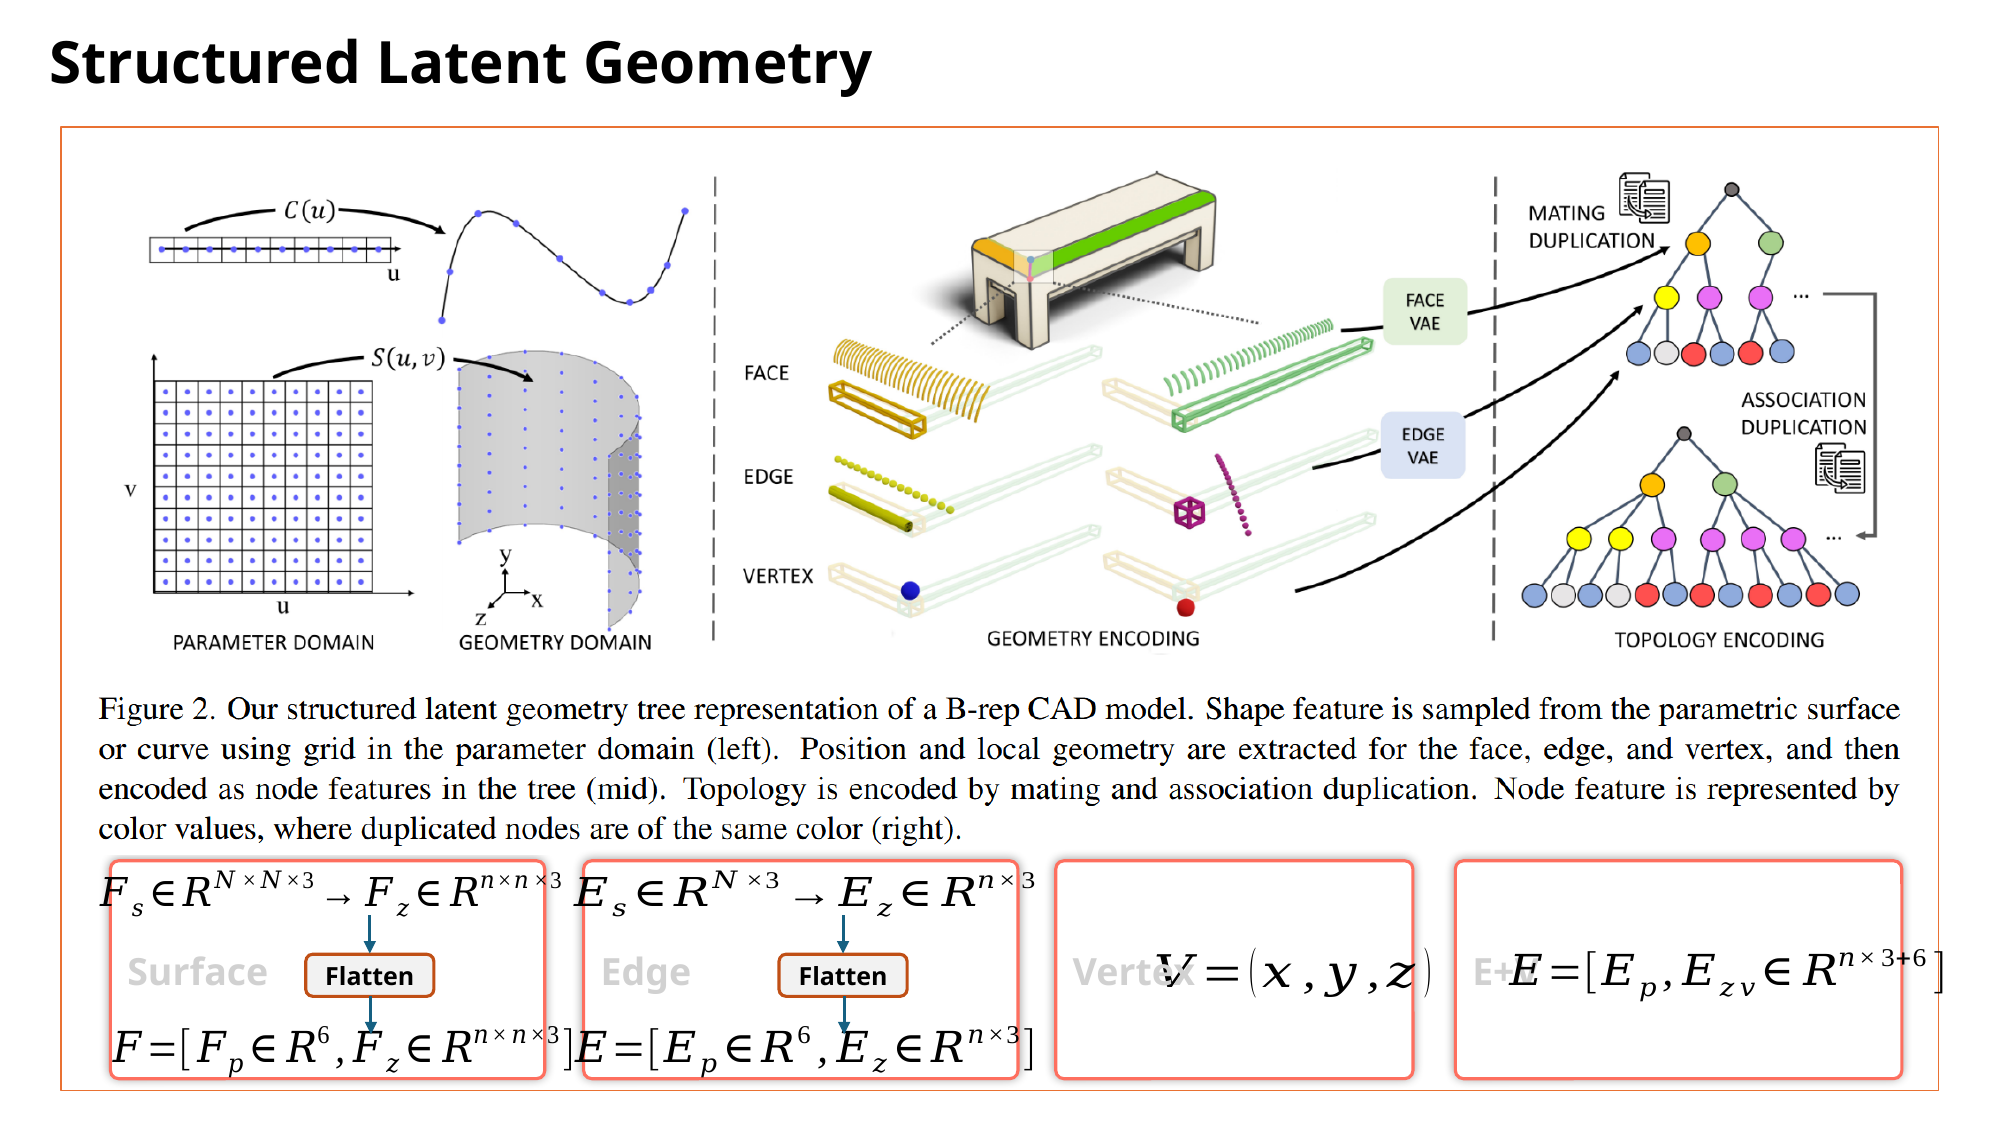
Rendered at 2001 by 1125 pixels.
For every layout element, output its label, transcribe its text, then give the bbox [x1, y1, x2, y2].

text_box [61, 127, 1939, 1091]
text_box Flatten [777, 952, 909, 998]
text_box [1453, 859, 1904, 1081]
title Structured Latent Geometry [34, 2, 1760, 128]
text_box Surface [112, 940, 289, 1001]
text_box Flatten [304, 952, 436, 998]
text_box [1054, 859, 1415, 1081]
text_box Vertex [1057, 940, 1234, 1001]
text_box E+V [1457, 940, 1633, 1001]
text_box Edge [585, 940, 762, 1001]
picture [76, 140, 1924, 855]
text_box [582, 859, 1020, 1081]
